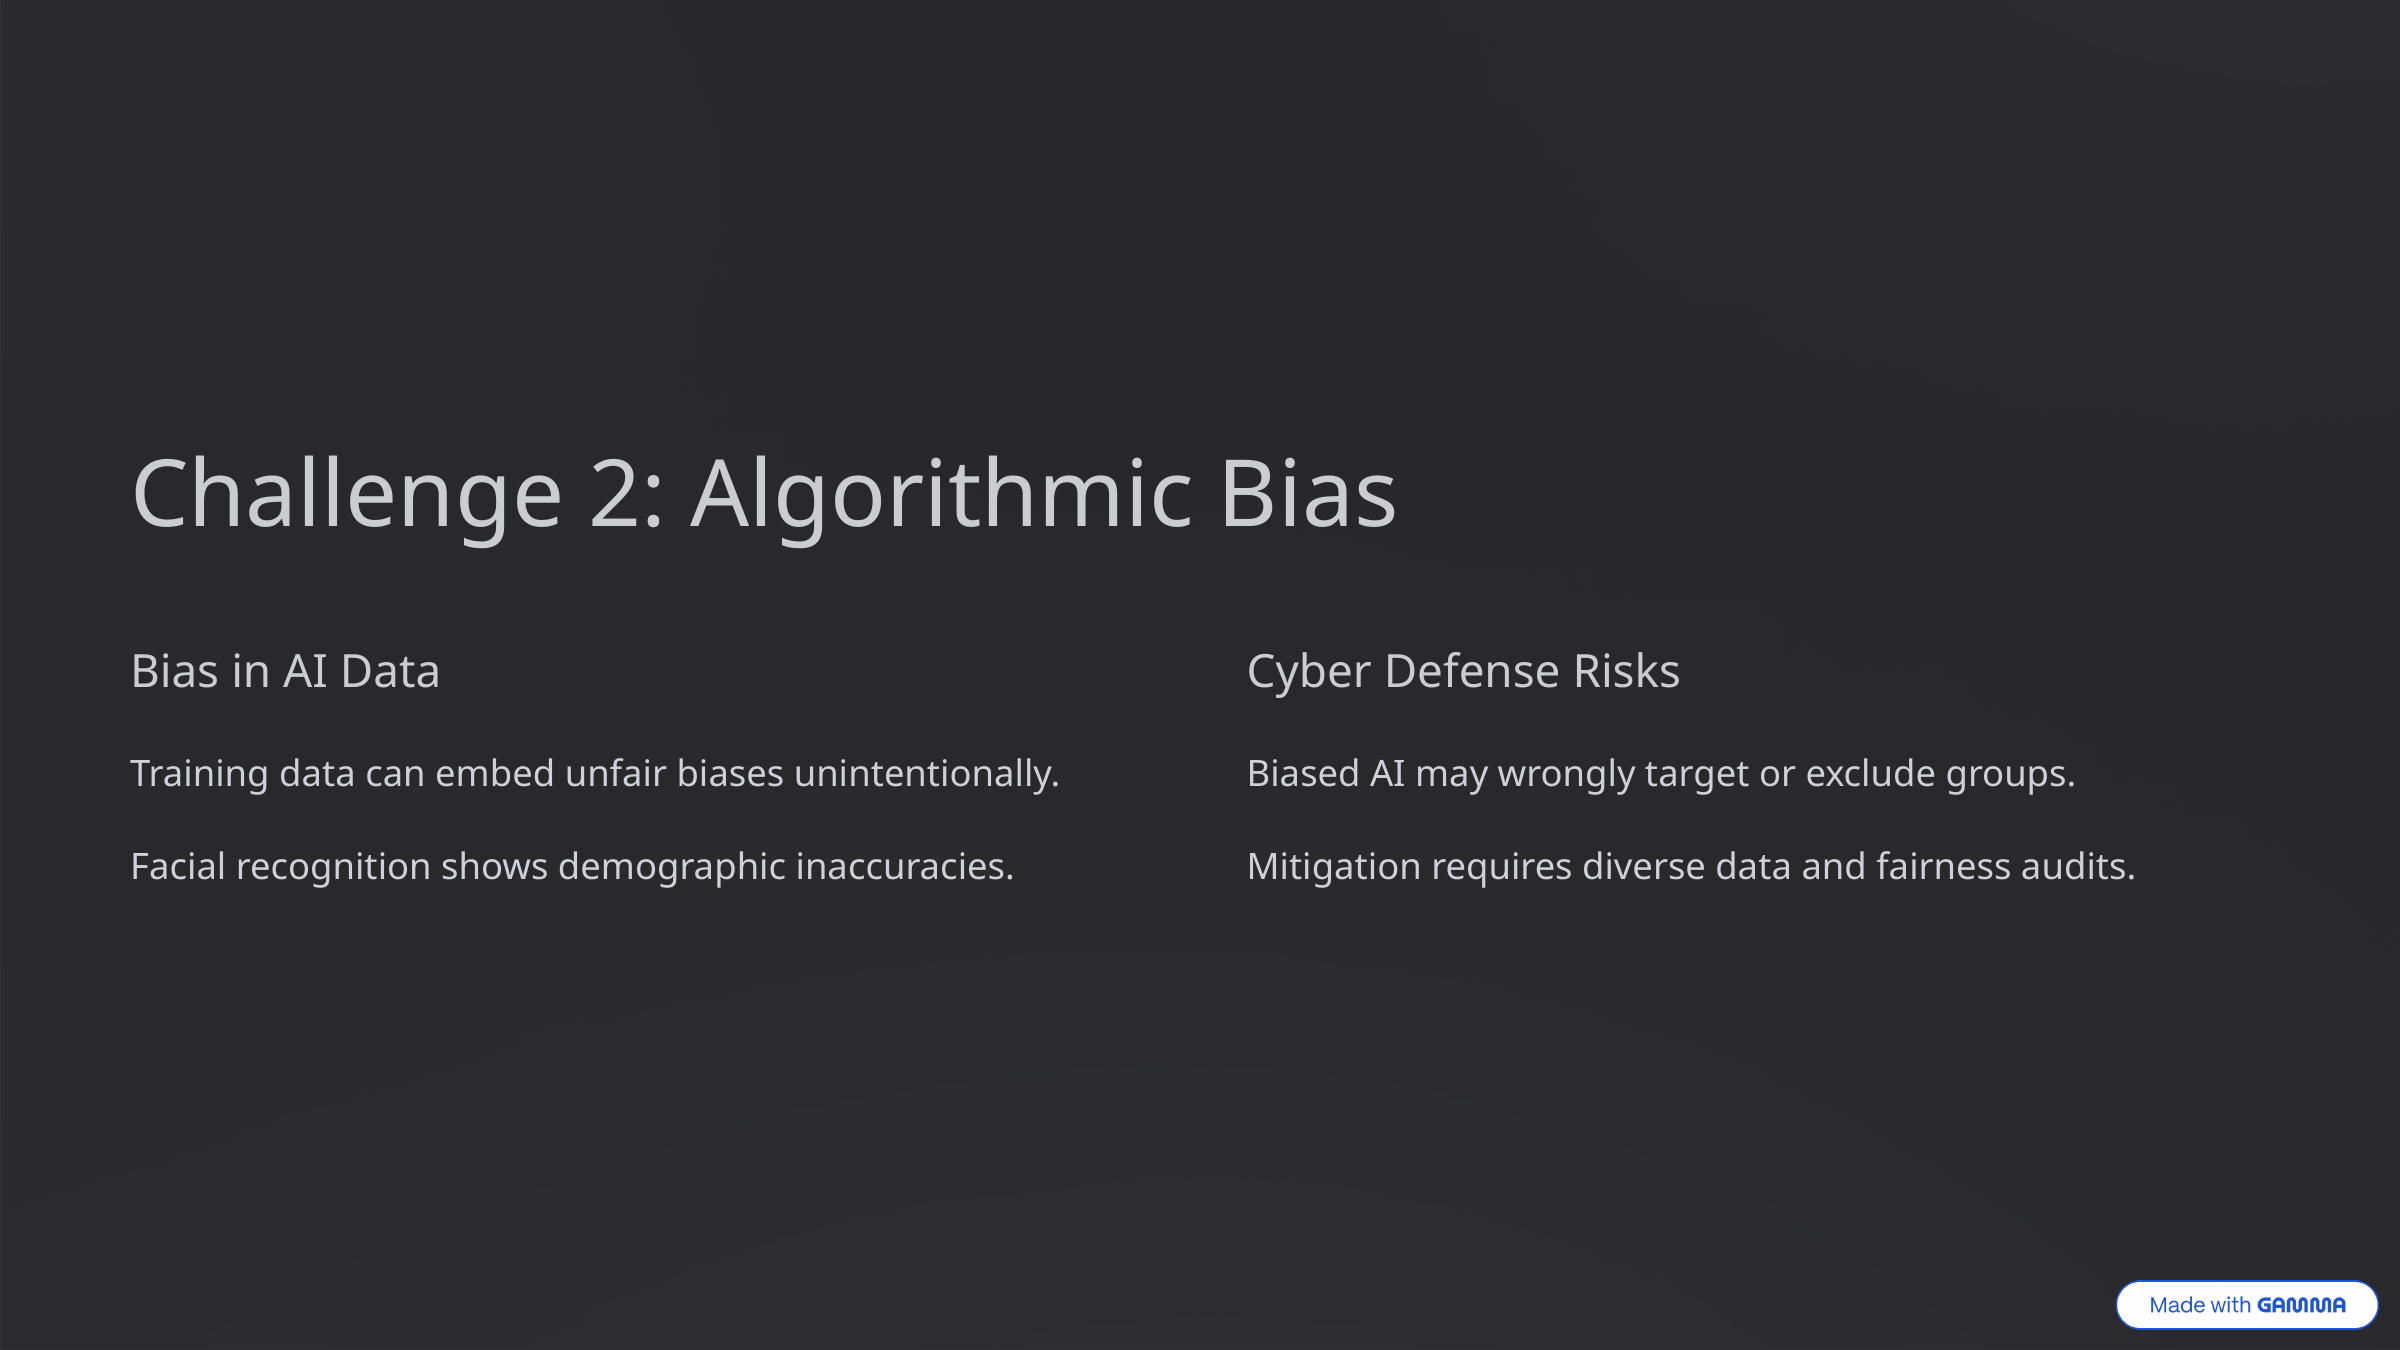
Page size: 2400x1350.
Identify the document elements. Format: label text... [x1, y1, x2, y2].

text_box Bias in AI Data [130, 638, 596, 697]
text_box Training data can embed unfair biases unintentionally. [130, 734, 1155, 794]
text_box Mitigation requires diverse data and fairness audits. [1246, 827, 2271, 887]
text_box Cyber Defense Risks [1246, 638, 1712, 697]
text_box Facial recognition shows demographic inaccuracies. [130, 827, 1155, 887]
picture [2106, 1271, 2389, 1339]
text_box Challenge 2: Algorithmic Bias [130, 429, 1410, 546]
text_box Biased AI may wrongly target or exclude groups. [1246, 734, 2271, 794]
